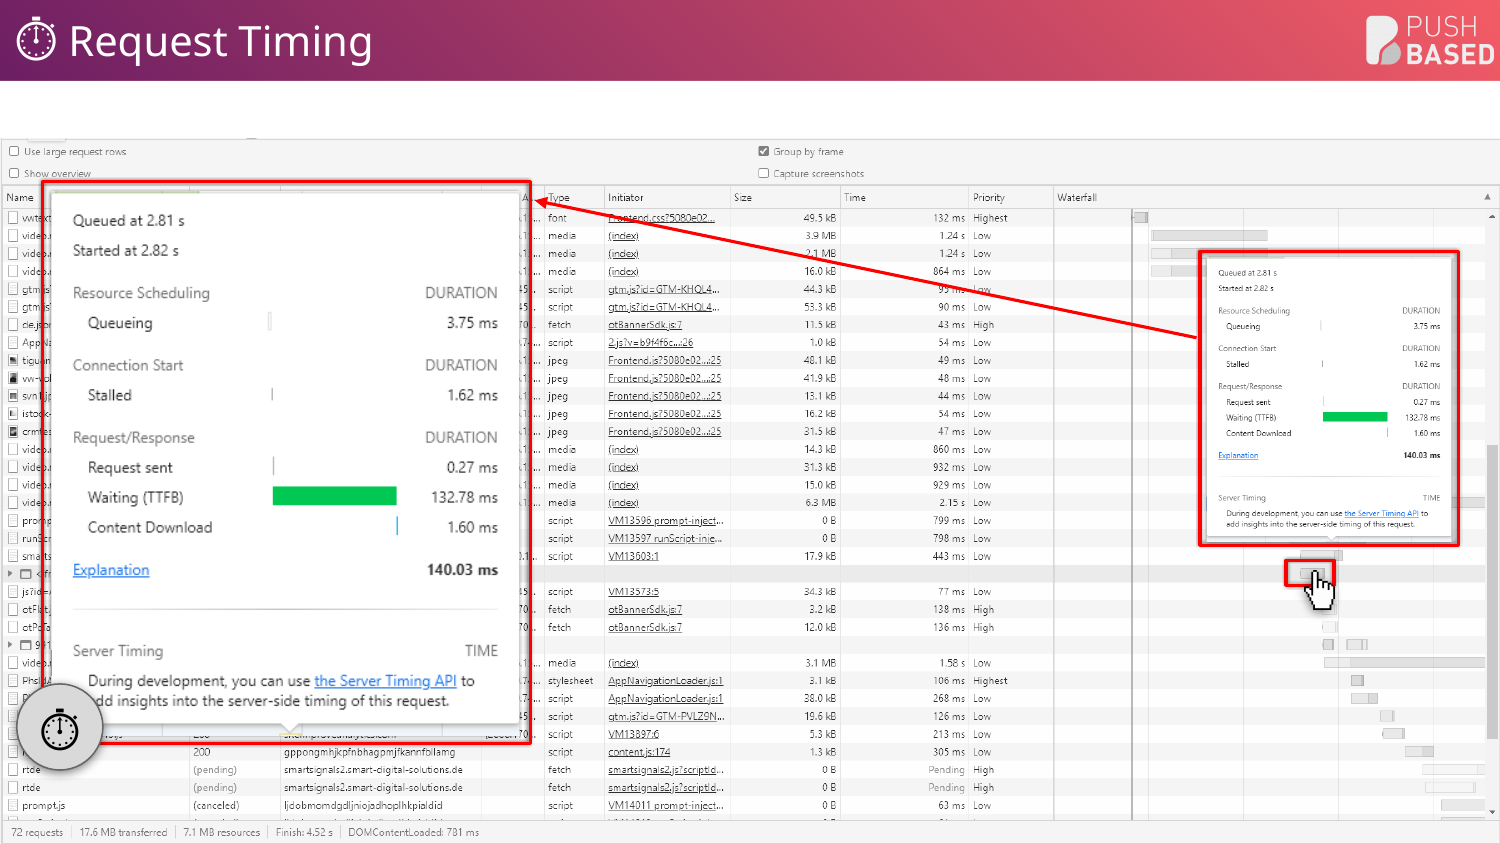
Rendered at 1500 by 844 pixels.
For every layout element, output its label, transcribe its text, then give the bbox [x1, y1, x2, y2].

title ⏱ Request Timing [0, 0, 1351, 81]
picture [0, 137, 1500, 844]
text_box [534, 200, 1197, 339]
picture [1351, 0, 1500, 81]
